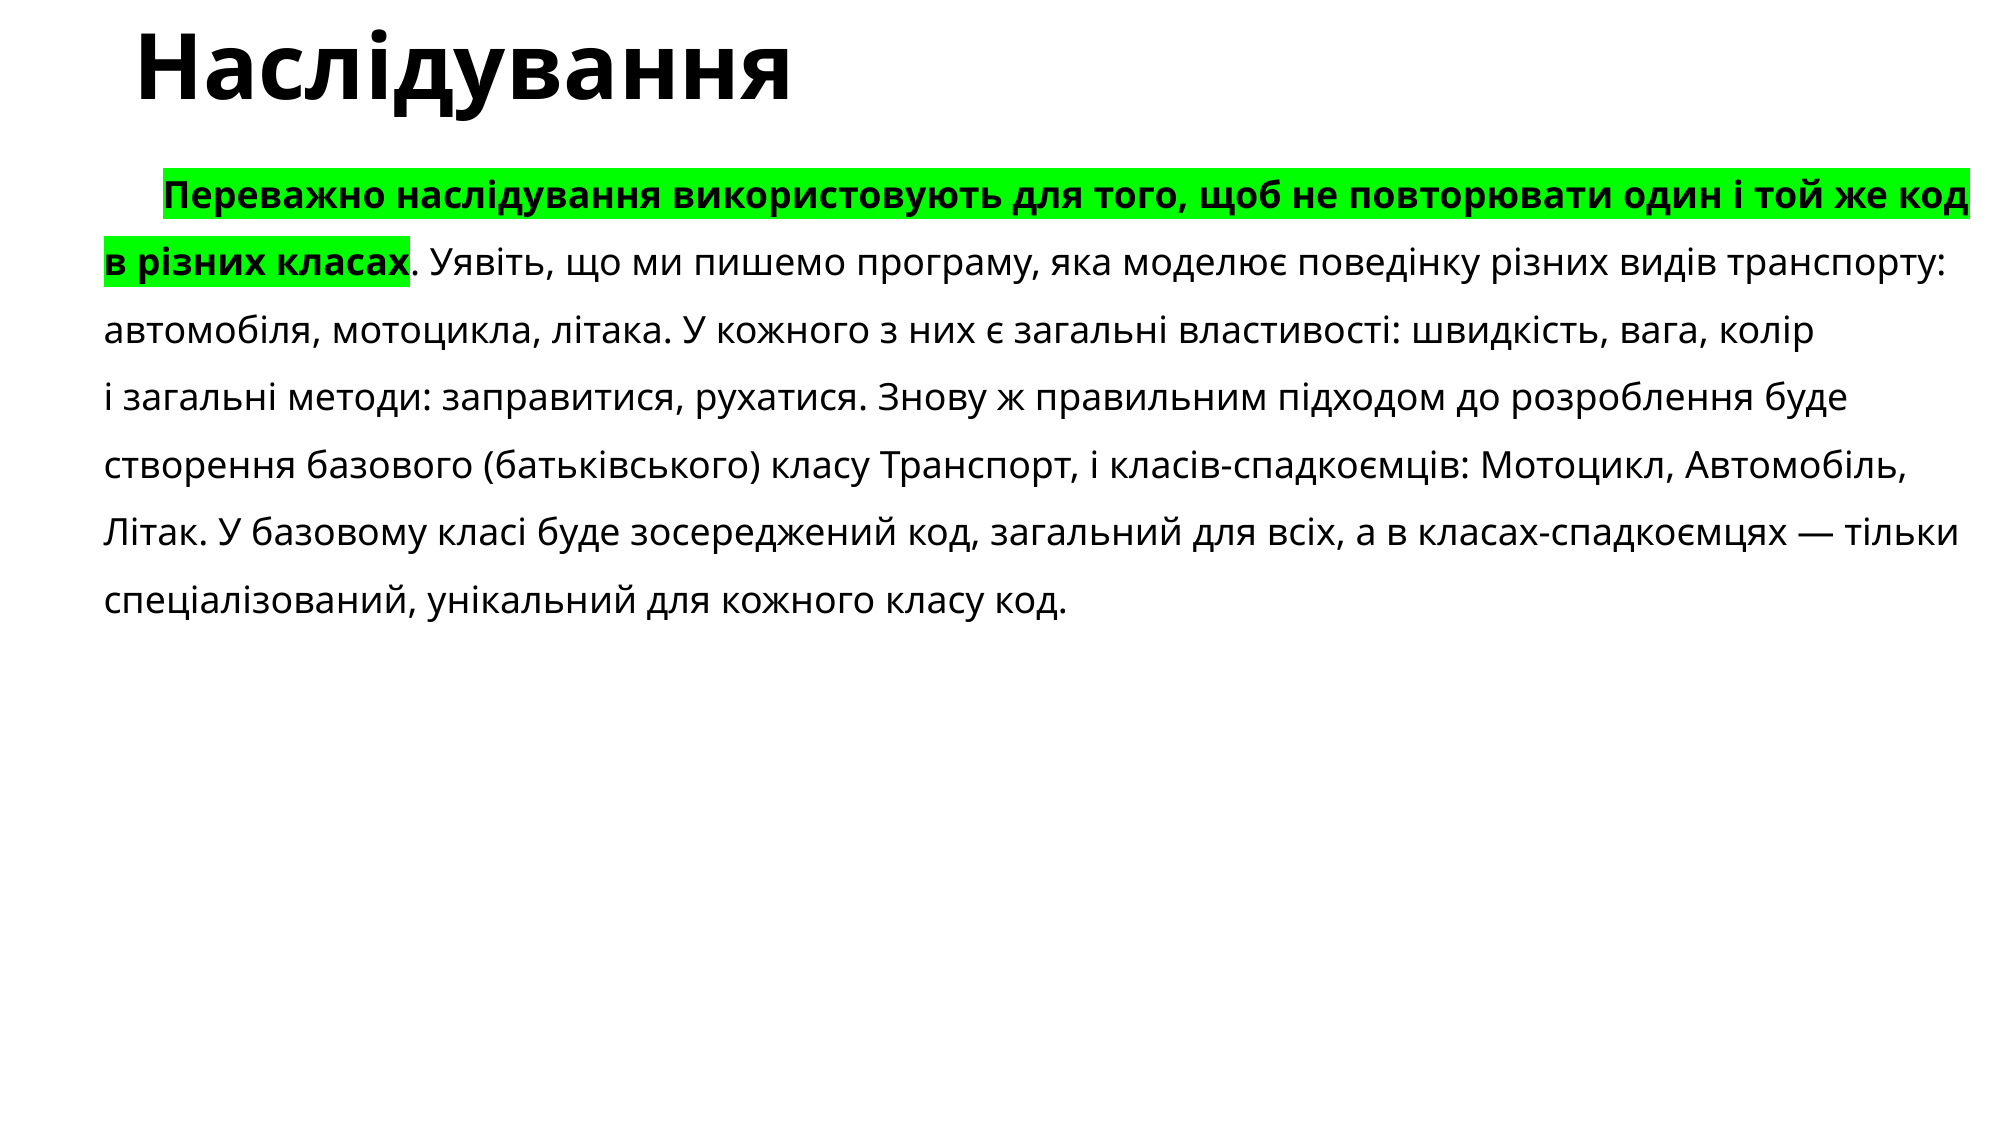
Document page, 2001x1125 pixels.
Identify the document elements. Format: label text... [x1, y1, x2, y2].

list Переважно наслідування використовують для того, щоб не повторювати один і той же код в різних класах. Уявіть, що ми пишемо програму, яка моделює поведінку різних видів транспорту: автомобіля, мотоцикла, літака. У кожного з них є загальні властивості: швидкість, вага, колір і загальні методи: заправитися, рухатися. Знову ж правильним підходом до розроблення буде створення базового (батьківського) класу Транспорт, і класів-спадкоємців: Мотоцикл, Автомобіль, Літак. У базовому класі буде зосереджений код, загальний для всіх, а в класах-спадкоємцях — тільки спеціалізований, унікальний для кожного класу код. [0, 140, 2000, 1125]
title Наслідування [0, 0, 2000, 140]
